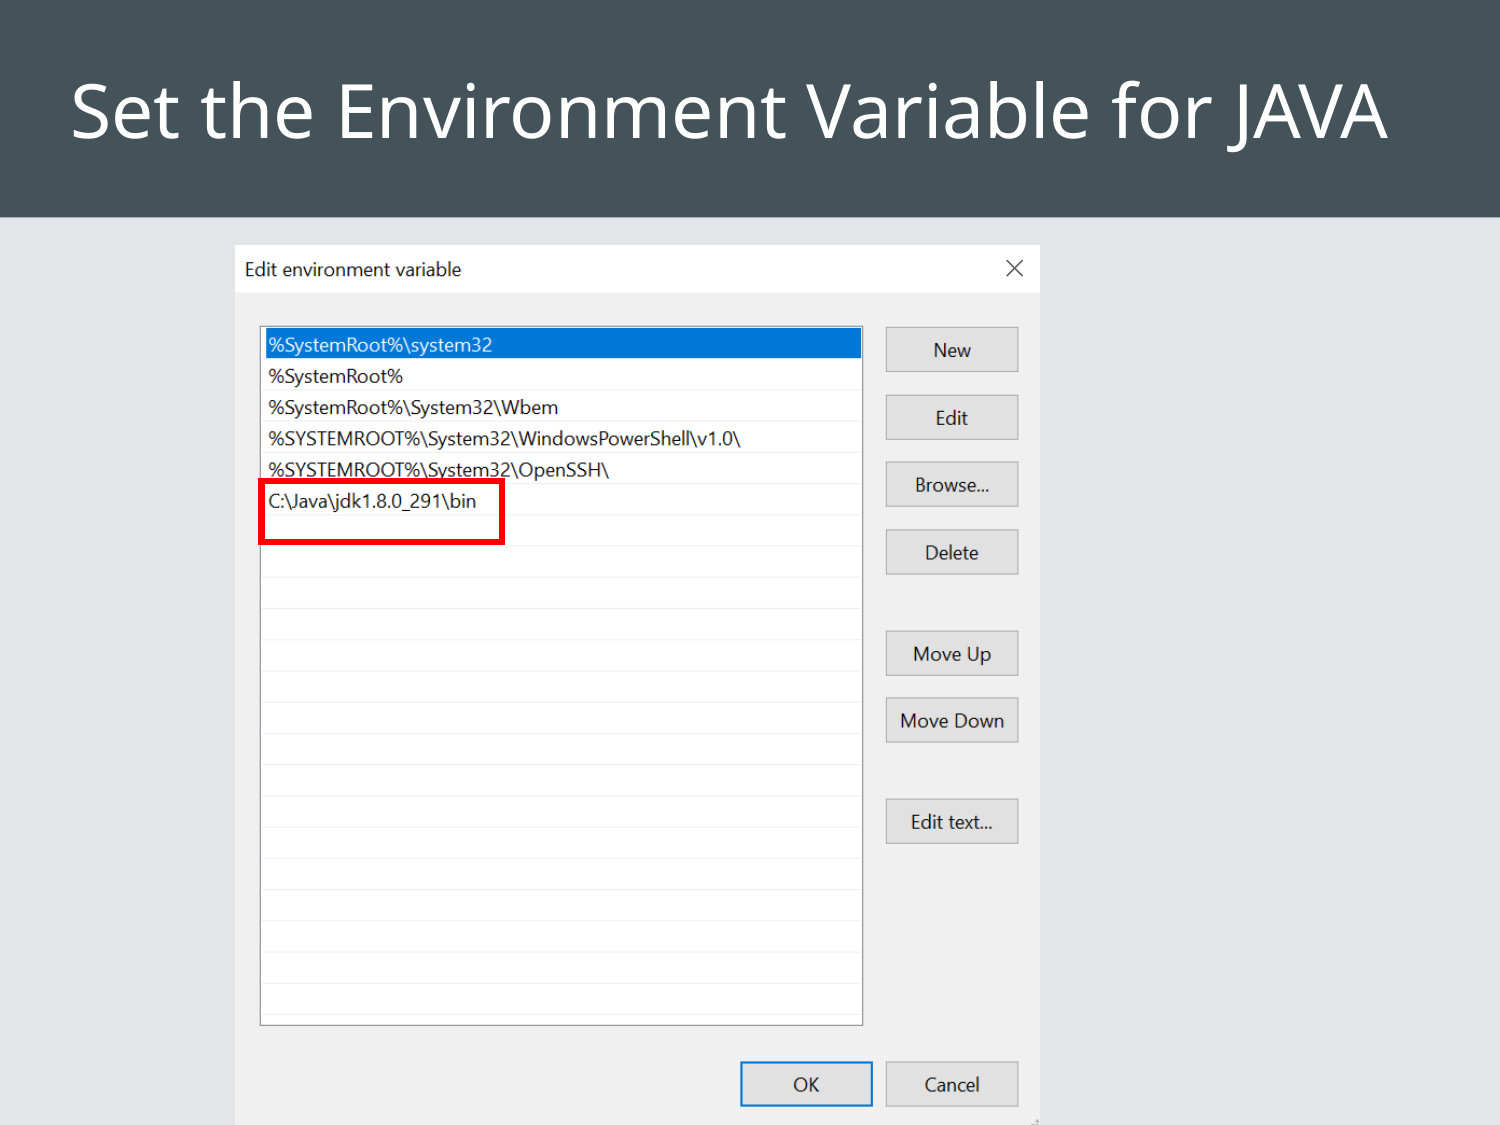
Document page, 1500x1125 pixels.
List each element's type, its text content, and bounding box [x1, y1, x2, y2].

title Set the Environment Variable for JAVA [55, 0, 1432, 218]
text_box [235, 245, 1040, 1125]
